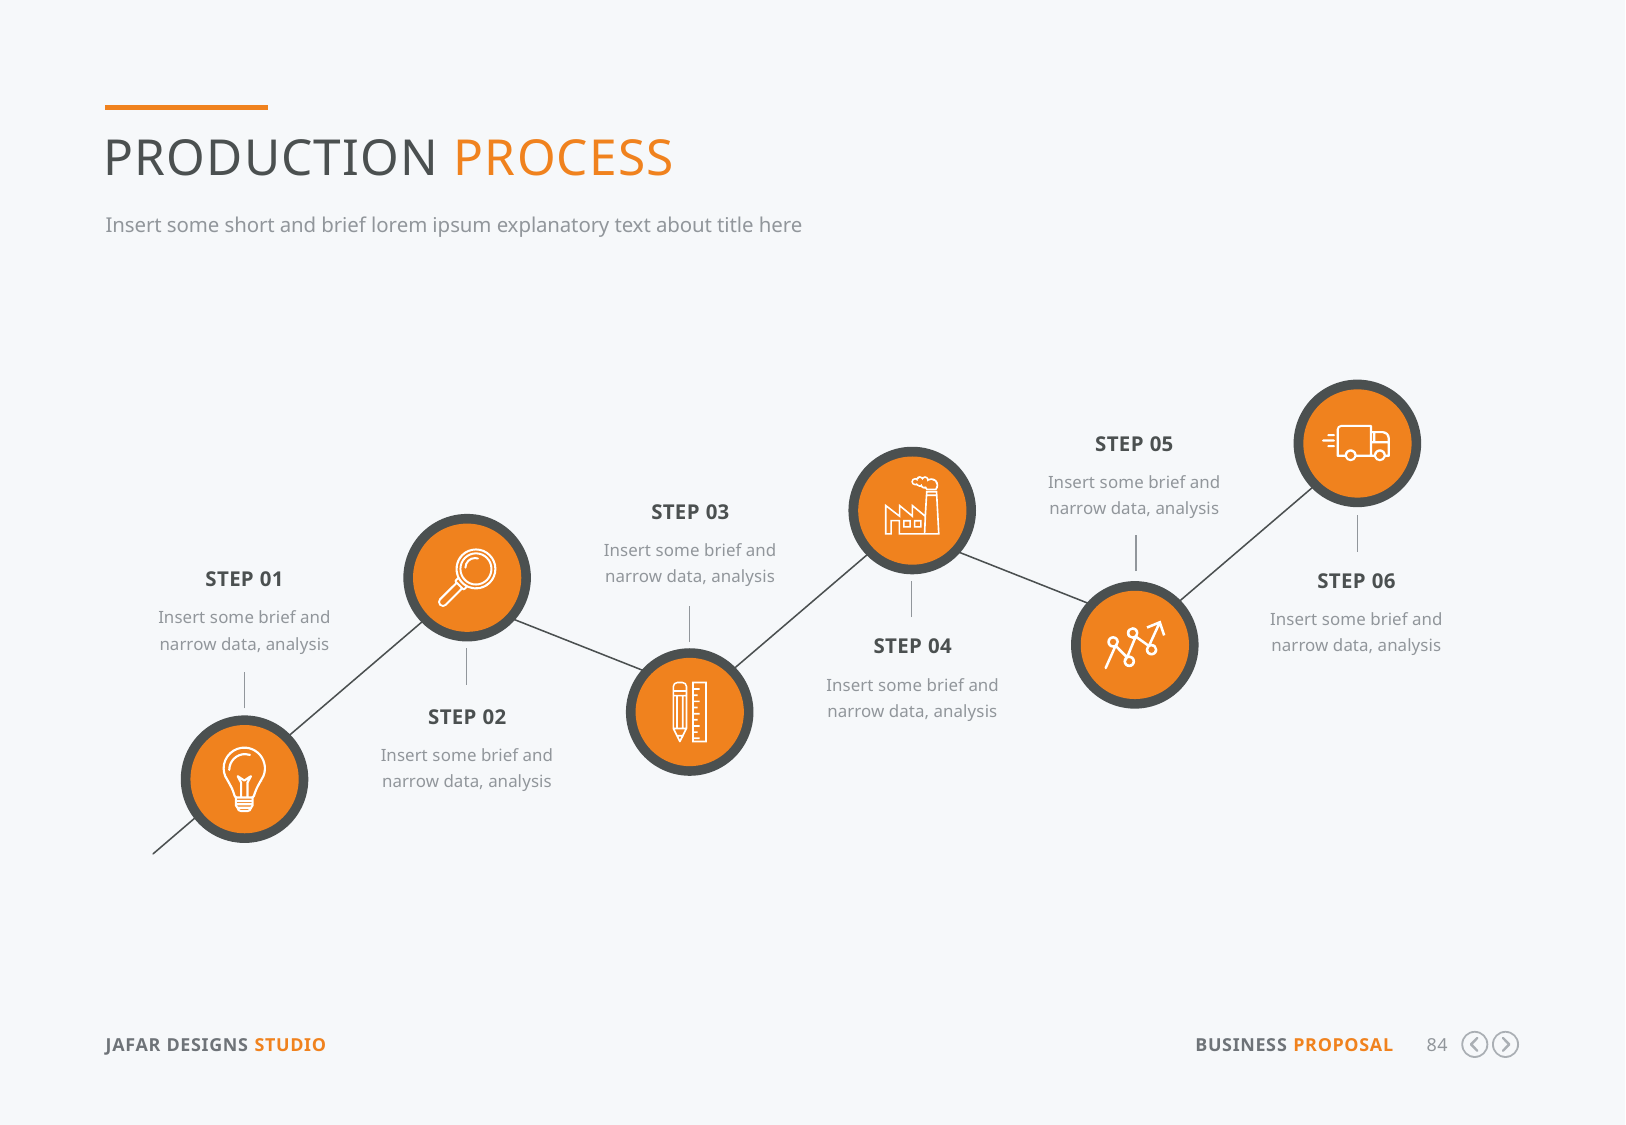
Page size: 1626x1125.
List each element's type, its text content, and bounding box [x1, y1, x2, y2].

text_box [625, 648, 754, 776]
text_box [1293, 379, 1422, 508]
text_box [576, 498, 804, 587]
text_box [798, 633, 1027, 722]
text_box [1242, 568, 1471, 656]
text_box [130, 566, 359, 655]
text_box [1020, 430, 1249, 519]
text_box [505, 615, 652, 674]
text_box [403, 513, 531, 642]
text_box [848, 446, 976, 575]
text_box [1173, 481, 1320, 607]
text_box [353, 703, 581, 792]
list Production Process [103, 125, 1518, 188]
list Insert some short and brief lorem ipsum explanatory text about title here [105, 209, 1519, 241]
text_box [153, 812, 202, 854]
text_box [950, 548, 1097, 607]
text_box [282, 616, 429, 741]
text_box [180, 715, 309, 843]
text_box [1070, 581, 1199, 709]
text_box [727, 548, 875, 674]
